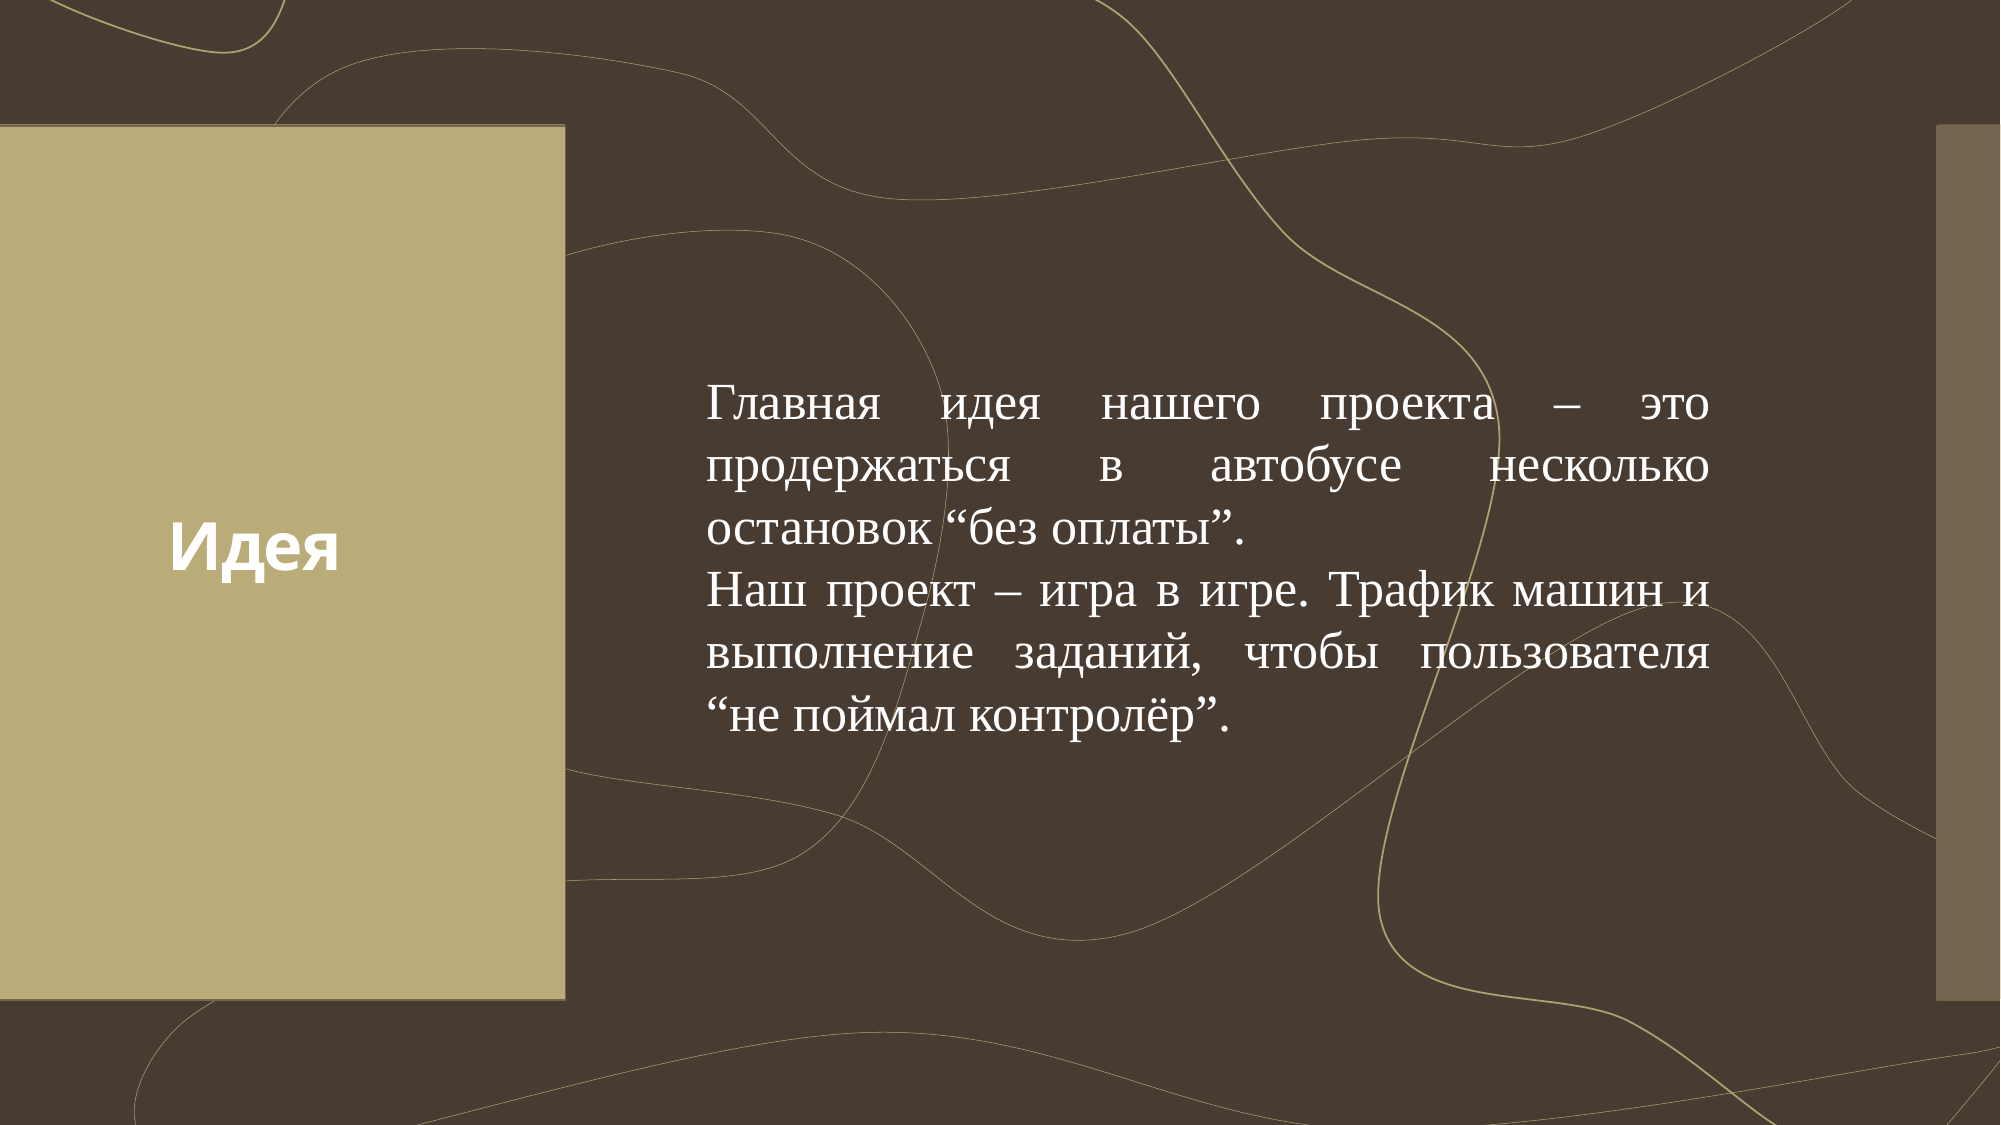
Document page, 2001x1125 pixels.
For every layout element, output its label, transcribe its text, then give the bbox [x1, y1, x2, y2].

text_box [1936, 125, 2000, 1001]
text_box [0, 0, 2000, 1125]
text_box [0, 125, 566, 1001]
text_box Идея [152, 171, 636, 927]
text_box Главная идея нашего проекта – это продержаться в автобусе несколько остановок “без оплаты”. Наш проект – игра в игре. Трафик машин и выполнение заданий, чтобы пользователя “не поймал контролёр”. [691, 134, 1726, 975]
